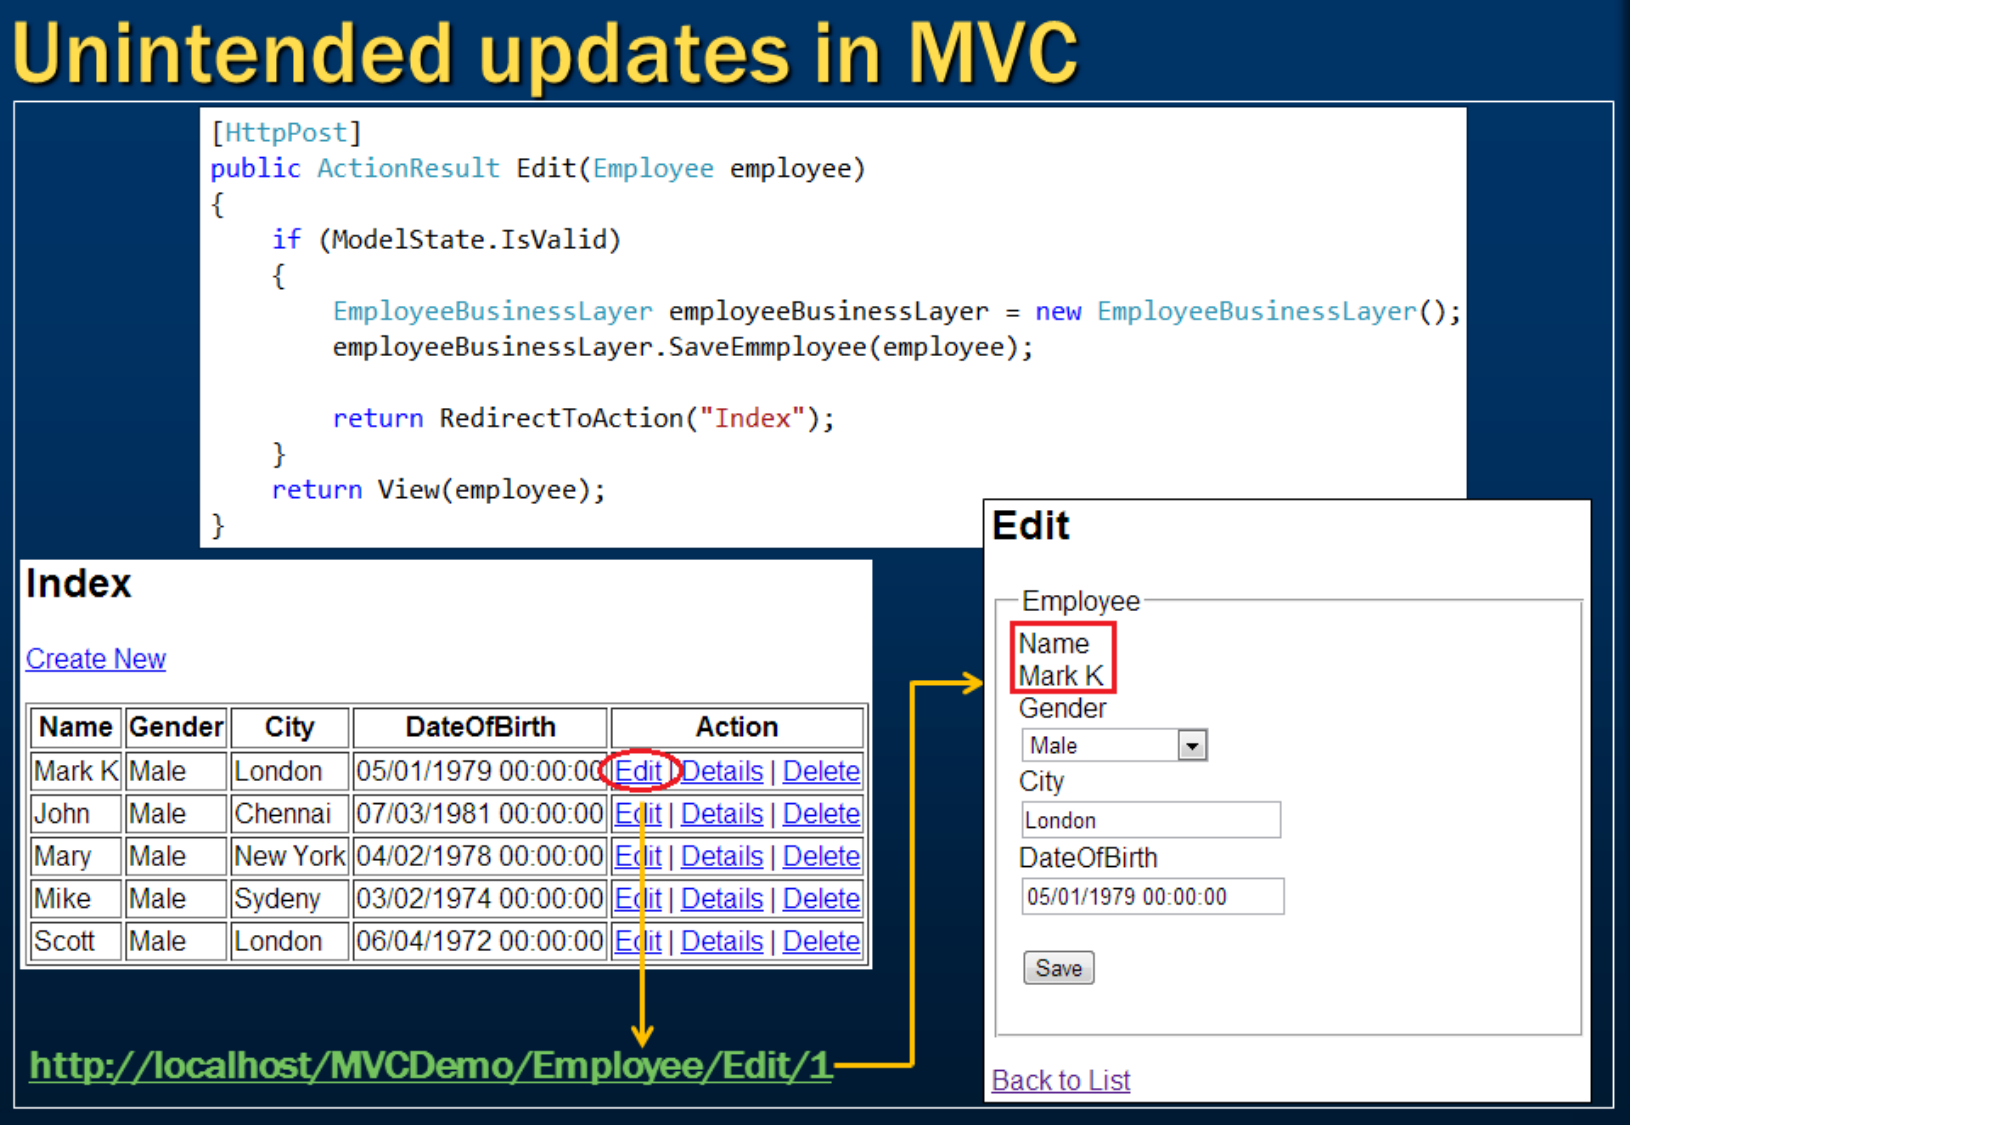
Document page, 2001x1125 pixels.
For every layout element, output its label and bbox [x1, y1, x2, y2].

list [0, 0, 1630, 1125]
